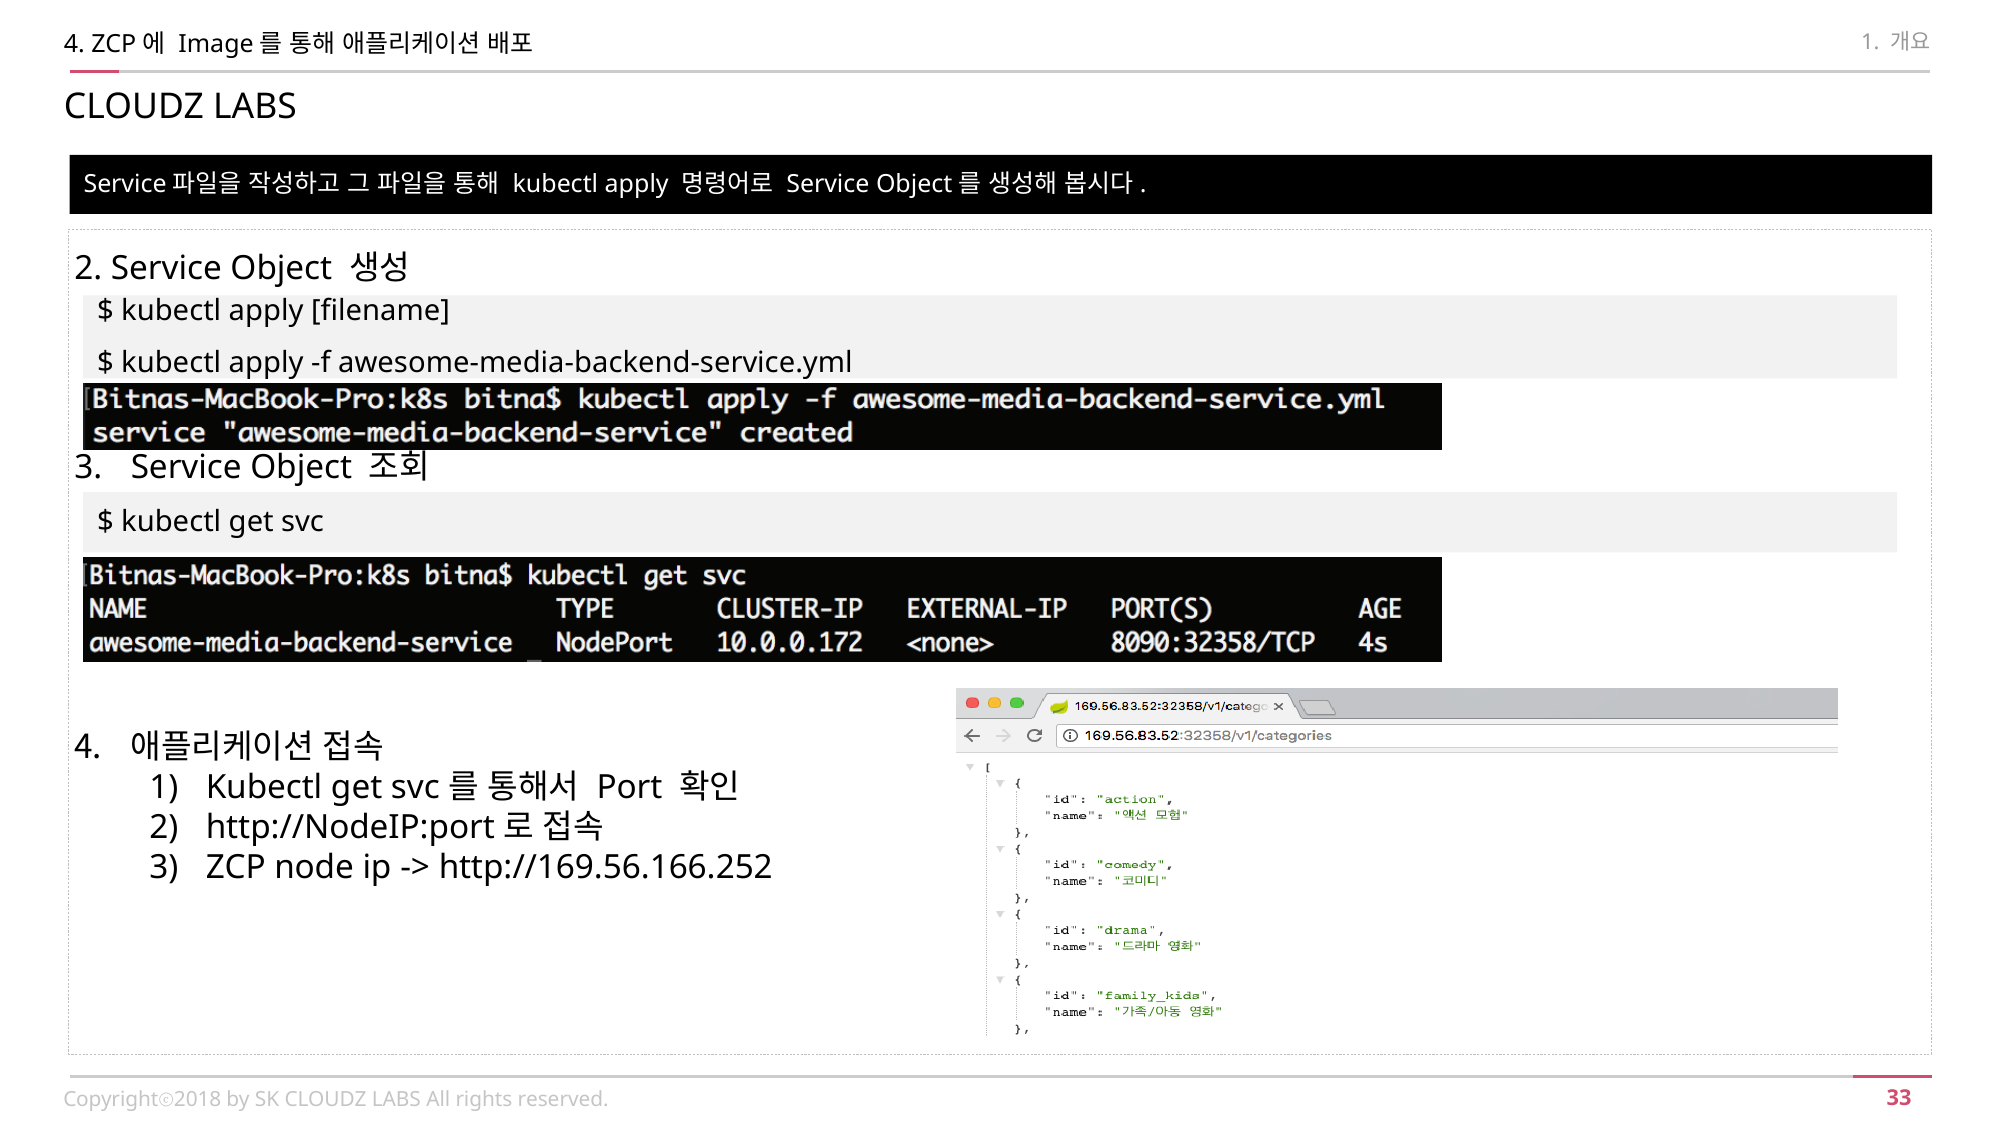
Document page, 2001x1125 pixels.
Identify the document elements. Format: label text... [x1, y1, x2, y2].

list Service파일을 작성하고 그 파일을 통해 kubectl apply 명령어로 Service Object를 생성해 봅시다. [69, 154, 1933, 214]
text_box 2. Service Object 생성 Service Object 조회 애플리케이션 접속 Kubectl get svc를 통해서 Port 확인 http://NodeIP:port로 접속 ZCP node ip -> http://169.56.166.252 [59, 238, 957, 972]
text_box $ kubectl get svc [83, 492, 1898, 553]
picture [956, 688, 1838, 1036]
footer Copyrightⓒ2018 by SK CLOUDZ LABS All rights reserved. [48, 1072, 1102, 1124]
list 1. 개요 [1159, 30, 1931, 79]
picture [83, 383, 1442, 450]
picture [83, 557, 1442, 662]
list CLOUDZ LABS [50, 79, 1931, 144]
list 4. ZCP에 Image를 통해 애플리케이션 배포 [50, 30, 1153, 78]
text_box $ kubectl apply [filename] $ kubectl apply -f awesome-media-backend-service.yml [83, 295, 1898, 379]
